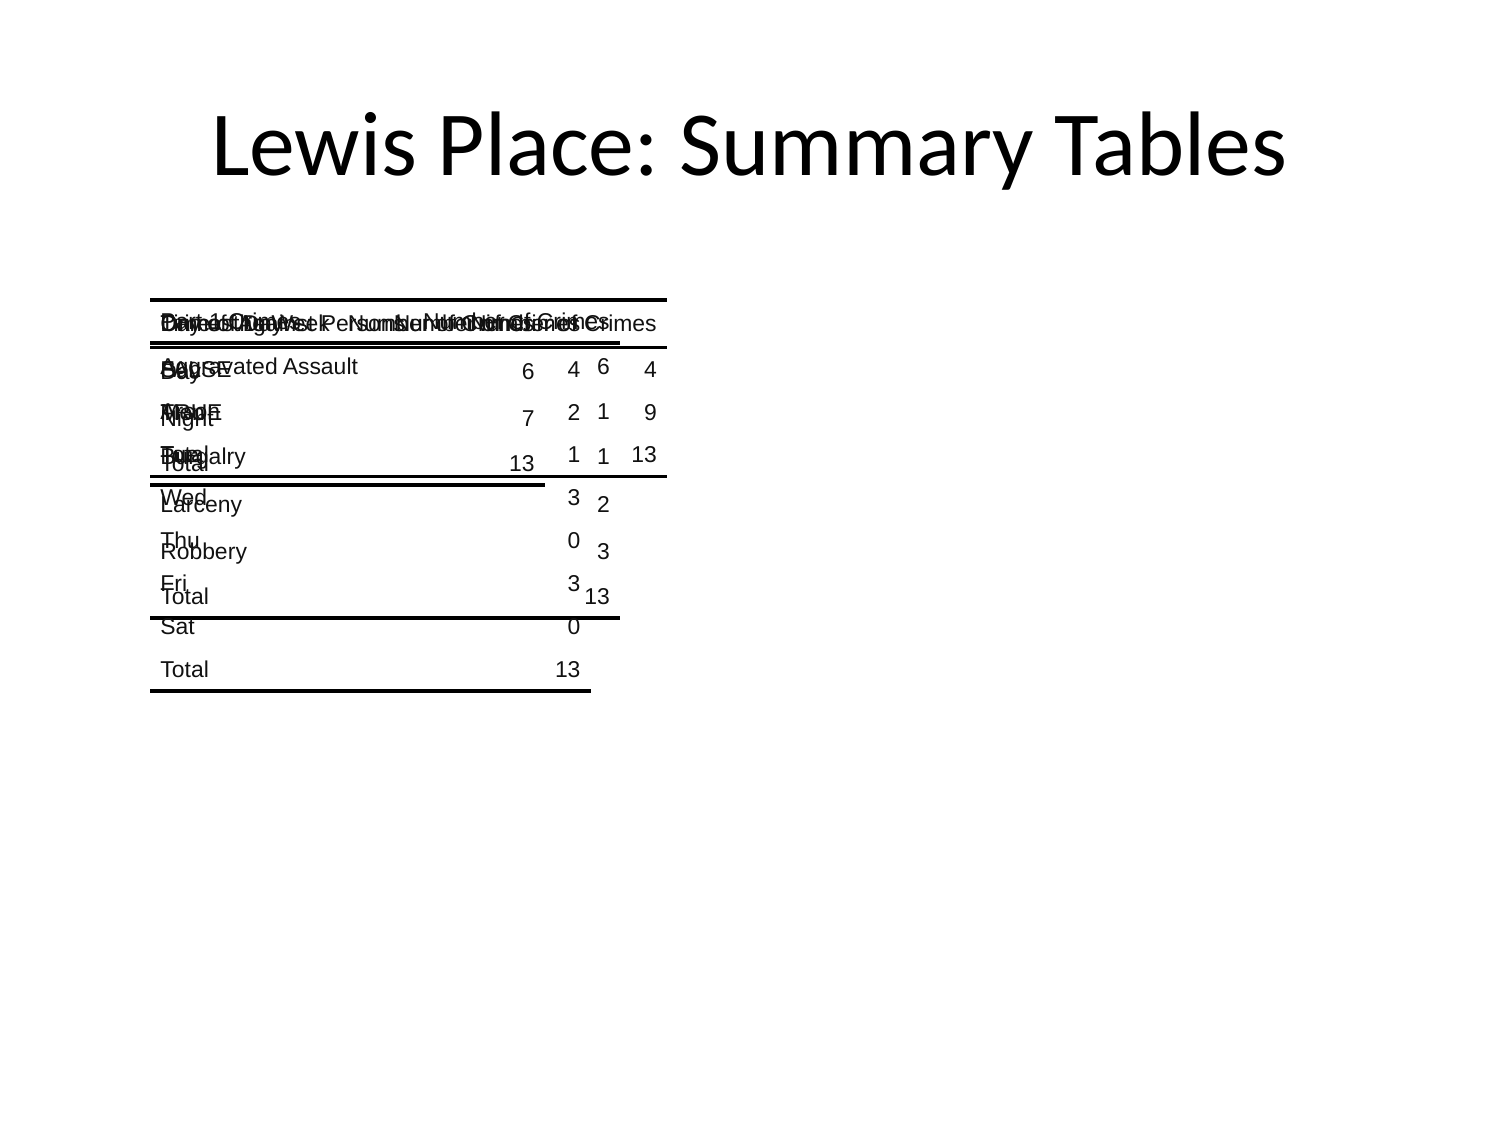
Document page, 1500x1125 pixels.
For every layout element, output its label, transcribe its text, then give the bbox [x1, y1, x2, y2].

table_cell 2 [591, 480, 620, 528]
table_cell 3 [591, 528, 620, 575]
table_header Time of Day [150, 302, 316, 346]
table_header Number of Crimes [545, 302, 667, 346]
table_cell Wed [150, 487, 362, 519]
table_cell 9 [545, 391, 667, 434]
table_cell 7 [316, 395, 545, 442]
table_header Number of Crimes [316, 302, 545, 346]
table_cell Total [150, 442, 316, 483]
table_cell Sat [150, 605, 362, 648]
table_cell 13 [362, 648, 591, 689]
table_cell Thu [150, 519, 362, 562]
table_cell 13 [545, 434, 667, 475]
table_cell Total [150, 648, 362, 689]
table_cell 3 [362, 562, 591, 605]
table_cell 3 [362, 478, 591, 519]
table_cell 0 [362, 519, 591, 562]
table_cell 4 [545, 349, 667, 391]
table_cell Night [150, 395, 316, 442]
table_cell 13 [591, 575, 620, 616]
table_cell 6 [316, 349, 545, 395]
table_cell 13 [316, 442, 545, 483]
table_cell Fri [150, 562, 362, 605]
title Lewis Place: Summary Tables [75, 45, 1425, 233]
table_cell 0 [362, 605, 591, 648]
table_cell Day [150, 349, 316, 395]
